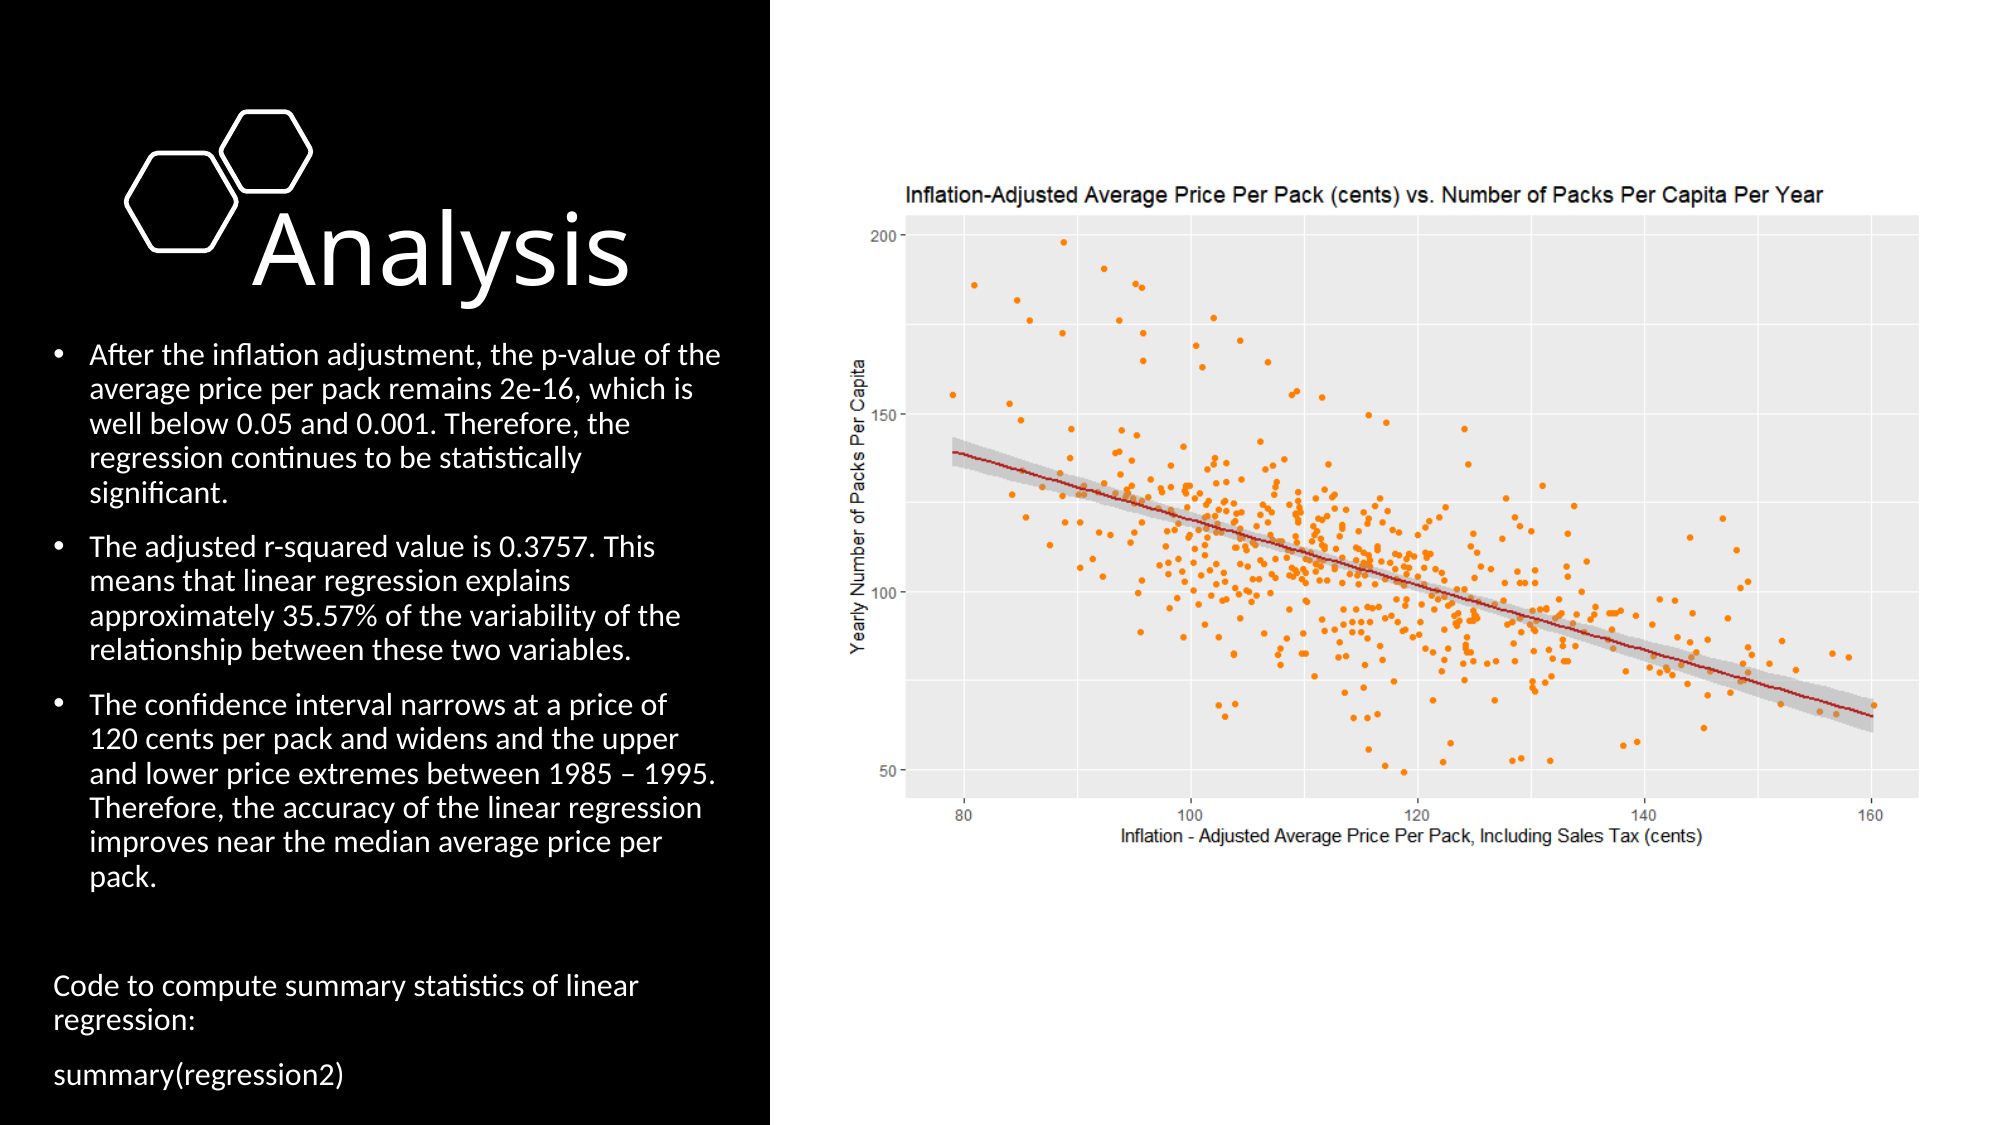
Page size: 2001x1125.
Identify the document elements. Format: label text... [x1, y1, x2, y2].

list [839, 175, 1929, 855]
list After the inflation adjustment, the p-value of the average price per pack remains 2e-16, which is well below 0.05 and 0.001. Therefore, the regression continues to be statistically significant. The adjusted r-squared value is 0.3757. This means that linear regression explains approximately 35.57% of the variability of the relationship between these two variables. The confidence interval narrows at a price of 120 cents per pack and widens and the upper and lower price extremes between 1985 – 1995. Therefore, the accuracy of the linear regression improves near the median average price per pack. Code to compute summary statistics of linear regression: summary(regression2) [38, 330, 737, 1105]
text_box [125, 111, 311, 251]
text_box [771, 0, 2000, 1125]
title Analysis [237, 191, 826, 432]
text_box [0, 0, 771, 1125]
